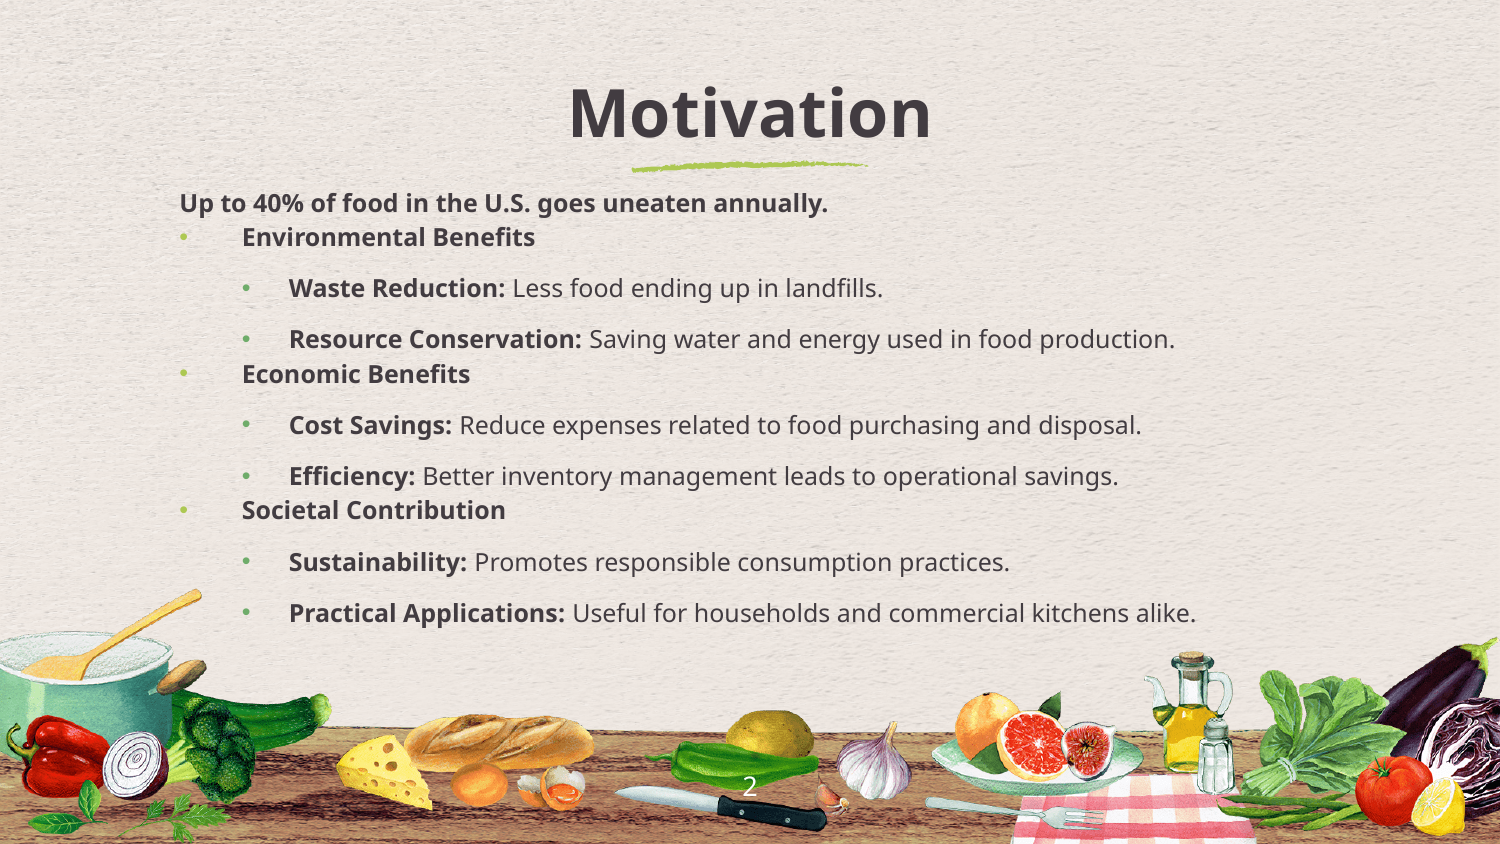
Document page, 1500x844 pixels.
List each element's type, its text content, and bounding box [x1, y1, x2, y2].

picture [0, 0, 1500, 844]
list Up to 40% of food in the U.S. goes uneaten annually. Environmental Benefits Waste Reduction: Less food ending up in landfills. Resource Conservation: Saving water and energy used in food production. Economic Benefits Cost Savings: Reduce expenses related to food purchasing and disposal. Efficiency: Better inventory management leads to operational savings. Societal Contribution Sustainability: Promotes responsible consumption practices. Practical Applications: Useful for households and commercial kitchens alike. [166, 182, 1305, 678]
title Motivation [177, 87, 1323, 153]
slide_number 2 [705, 732, 795, 844]
